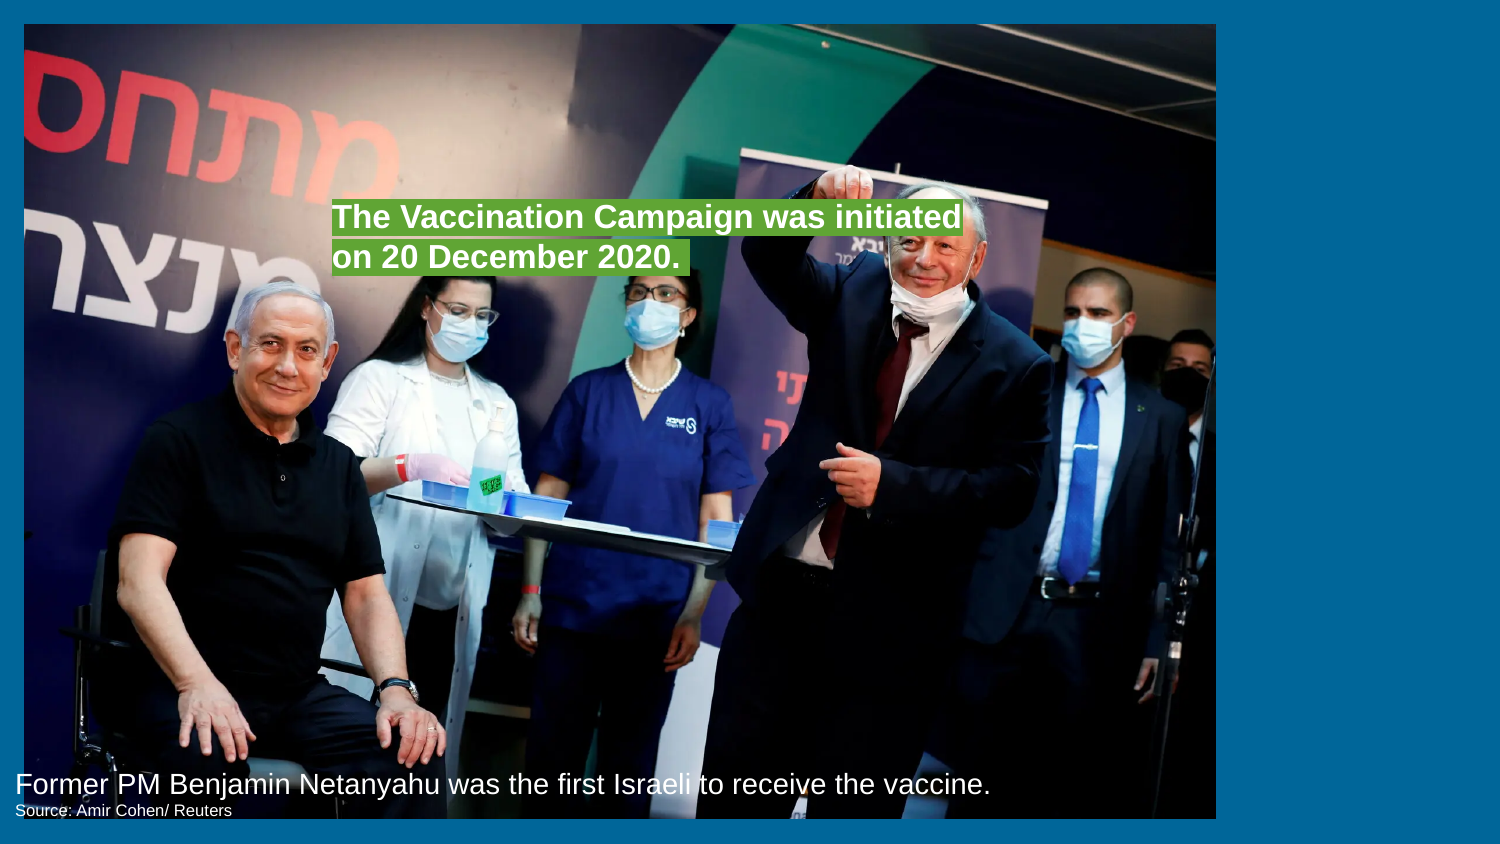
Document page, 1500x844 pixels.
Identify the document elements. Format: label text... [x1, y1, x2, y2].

picture [24, 25, 1215, 818]
text_box Former PM Benjamin Netanyahu was the first Israeli to receive the vaccine. Source: Amir Cohen/ Reuters [0, 749, 1235, 835]
